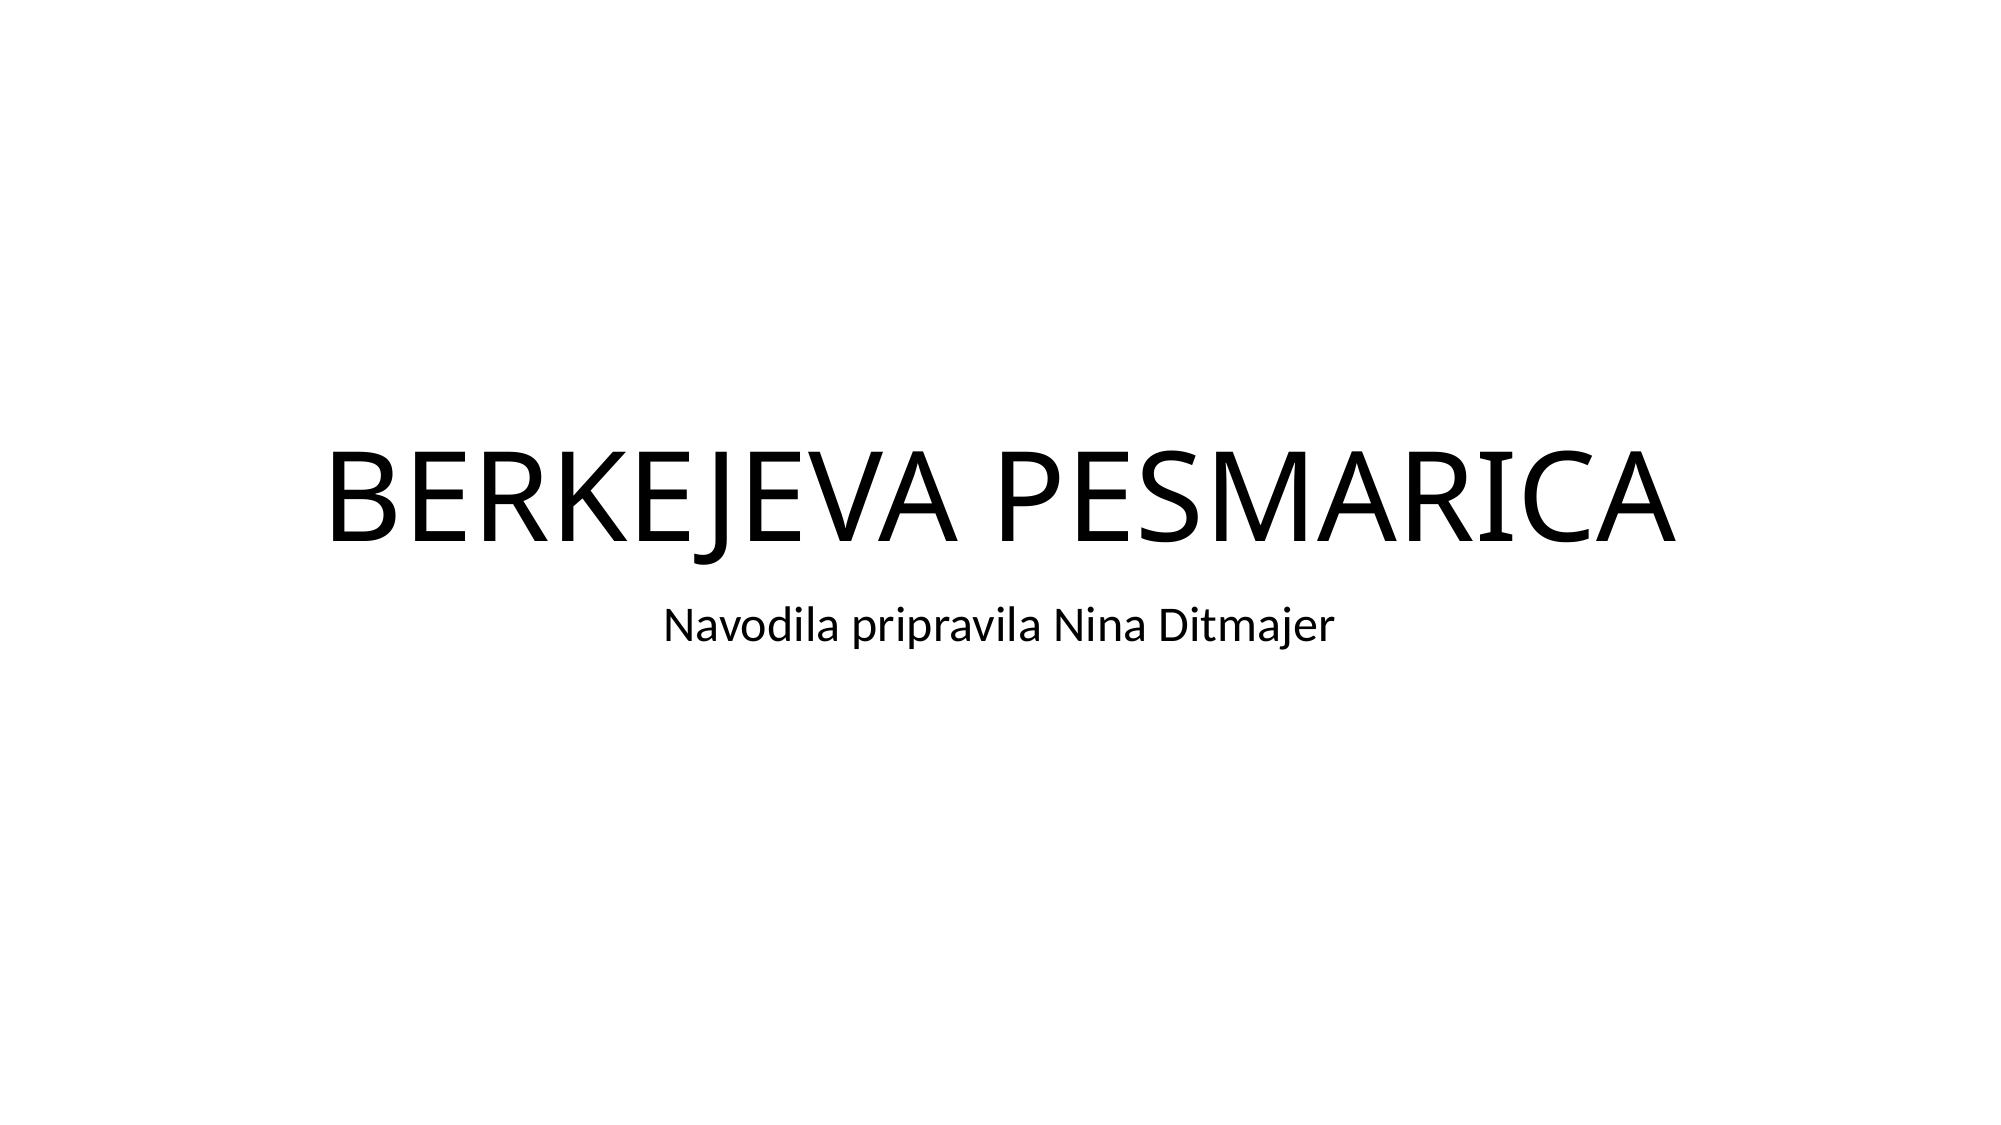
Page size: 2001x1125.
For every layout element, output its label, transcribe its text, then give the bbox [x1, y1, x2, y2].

subtitle Navodila pripravila Nina Ditmajer [249, 590, 1750, 863]
title BERKEJEVA PESMARICA [249, 184, 1750, 576]
